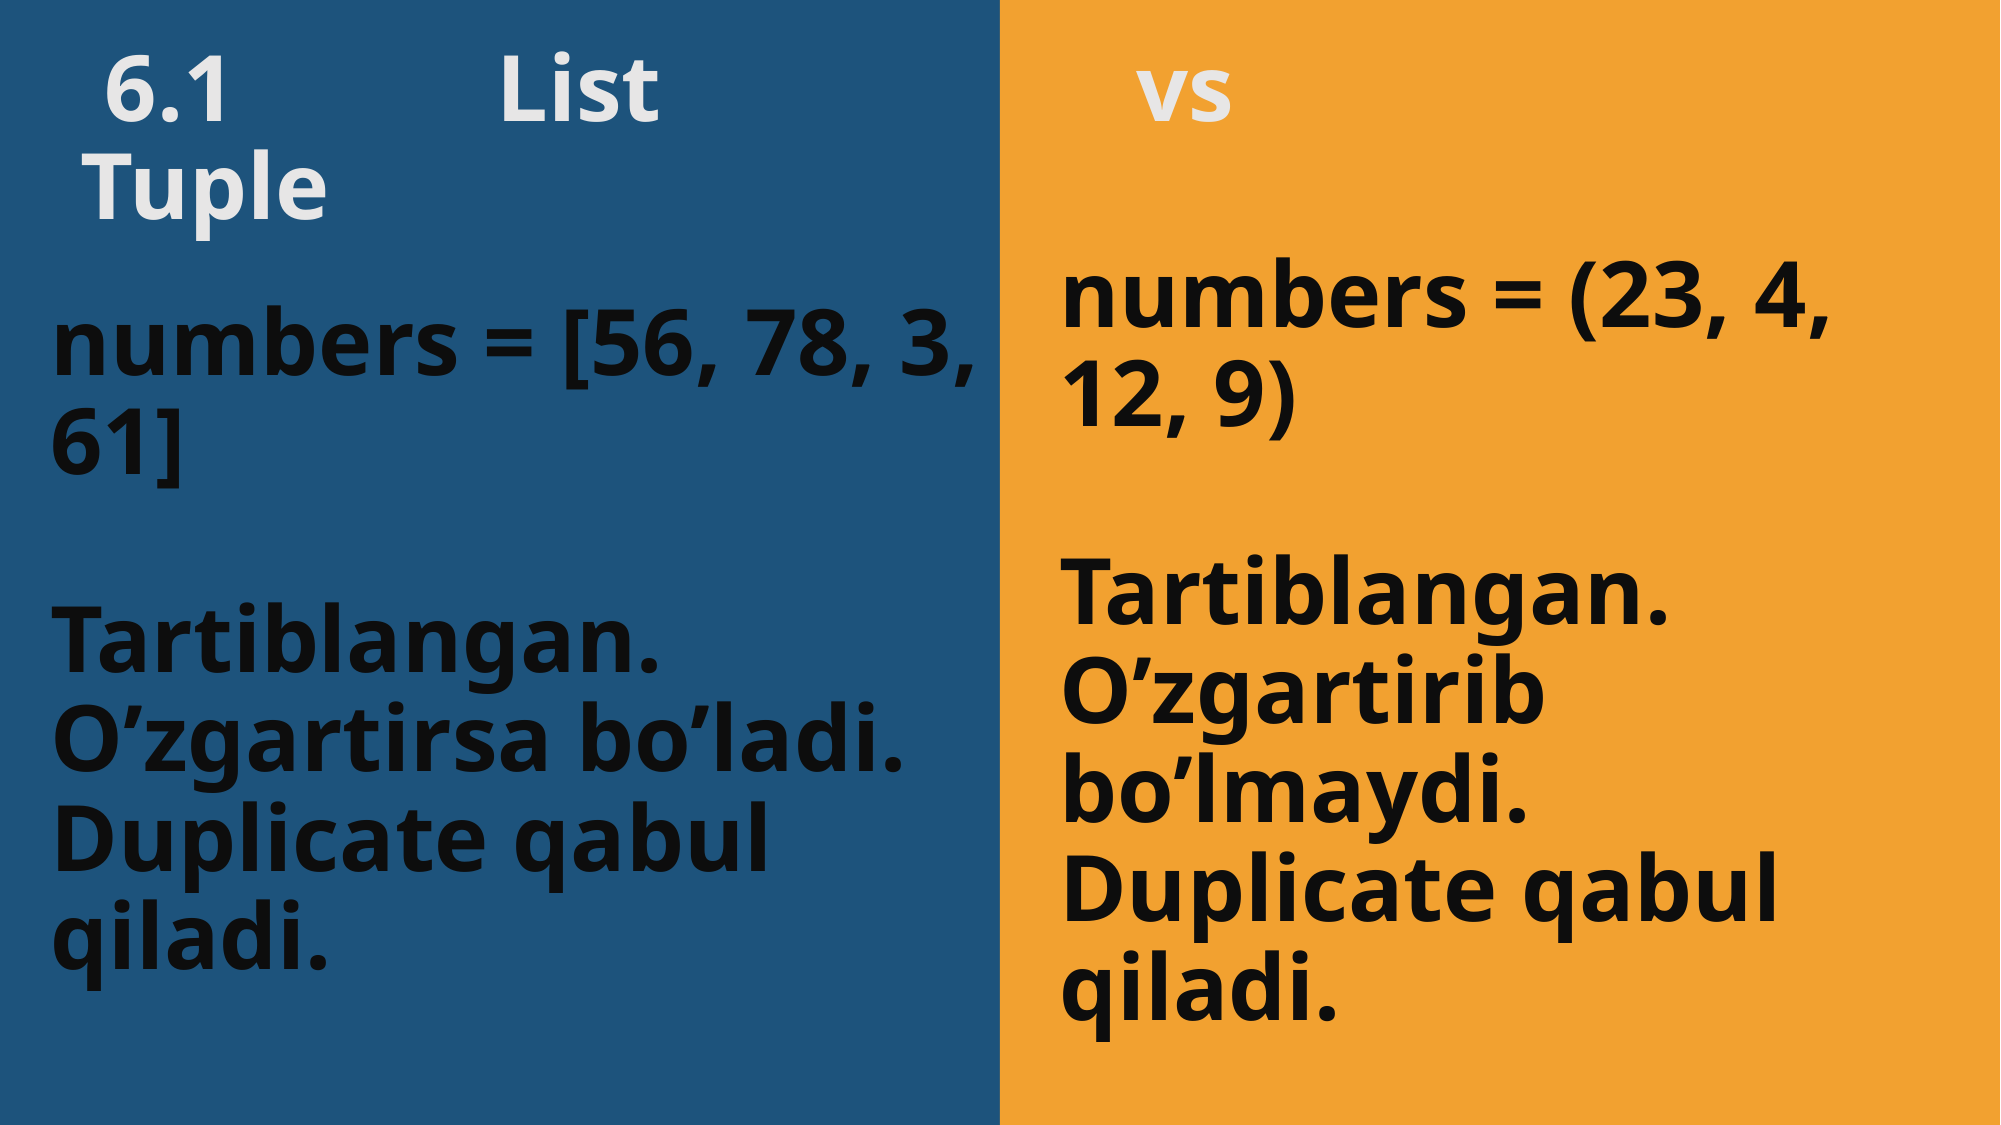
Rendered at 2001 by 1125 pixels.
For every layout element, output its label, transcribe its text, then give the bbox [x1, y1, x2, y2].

text_box [0, 0, 999, 1125]
text_box numbers = [56, 78, 3, 61] Tartiblangan. O’zgartirsa bo’ladi. Duplicate qabul qiladi. [35, 249, 1000, 1037]
text_box [999, 0, 2000, 1125]
title 6.1 List vs Tuple [65, 32, 1789, 250]
text_box numbers = (23, 4, 12, 9) Tartiblangan. O’zgartirib bo’lmaydi. Duplicate qabul qiladi. [1044, 195, 1981, 1093]
